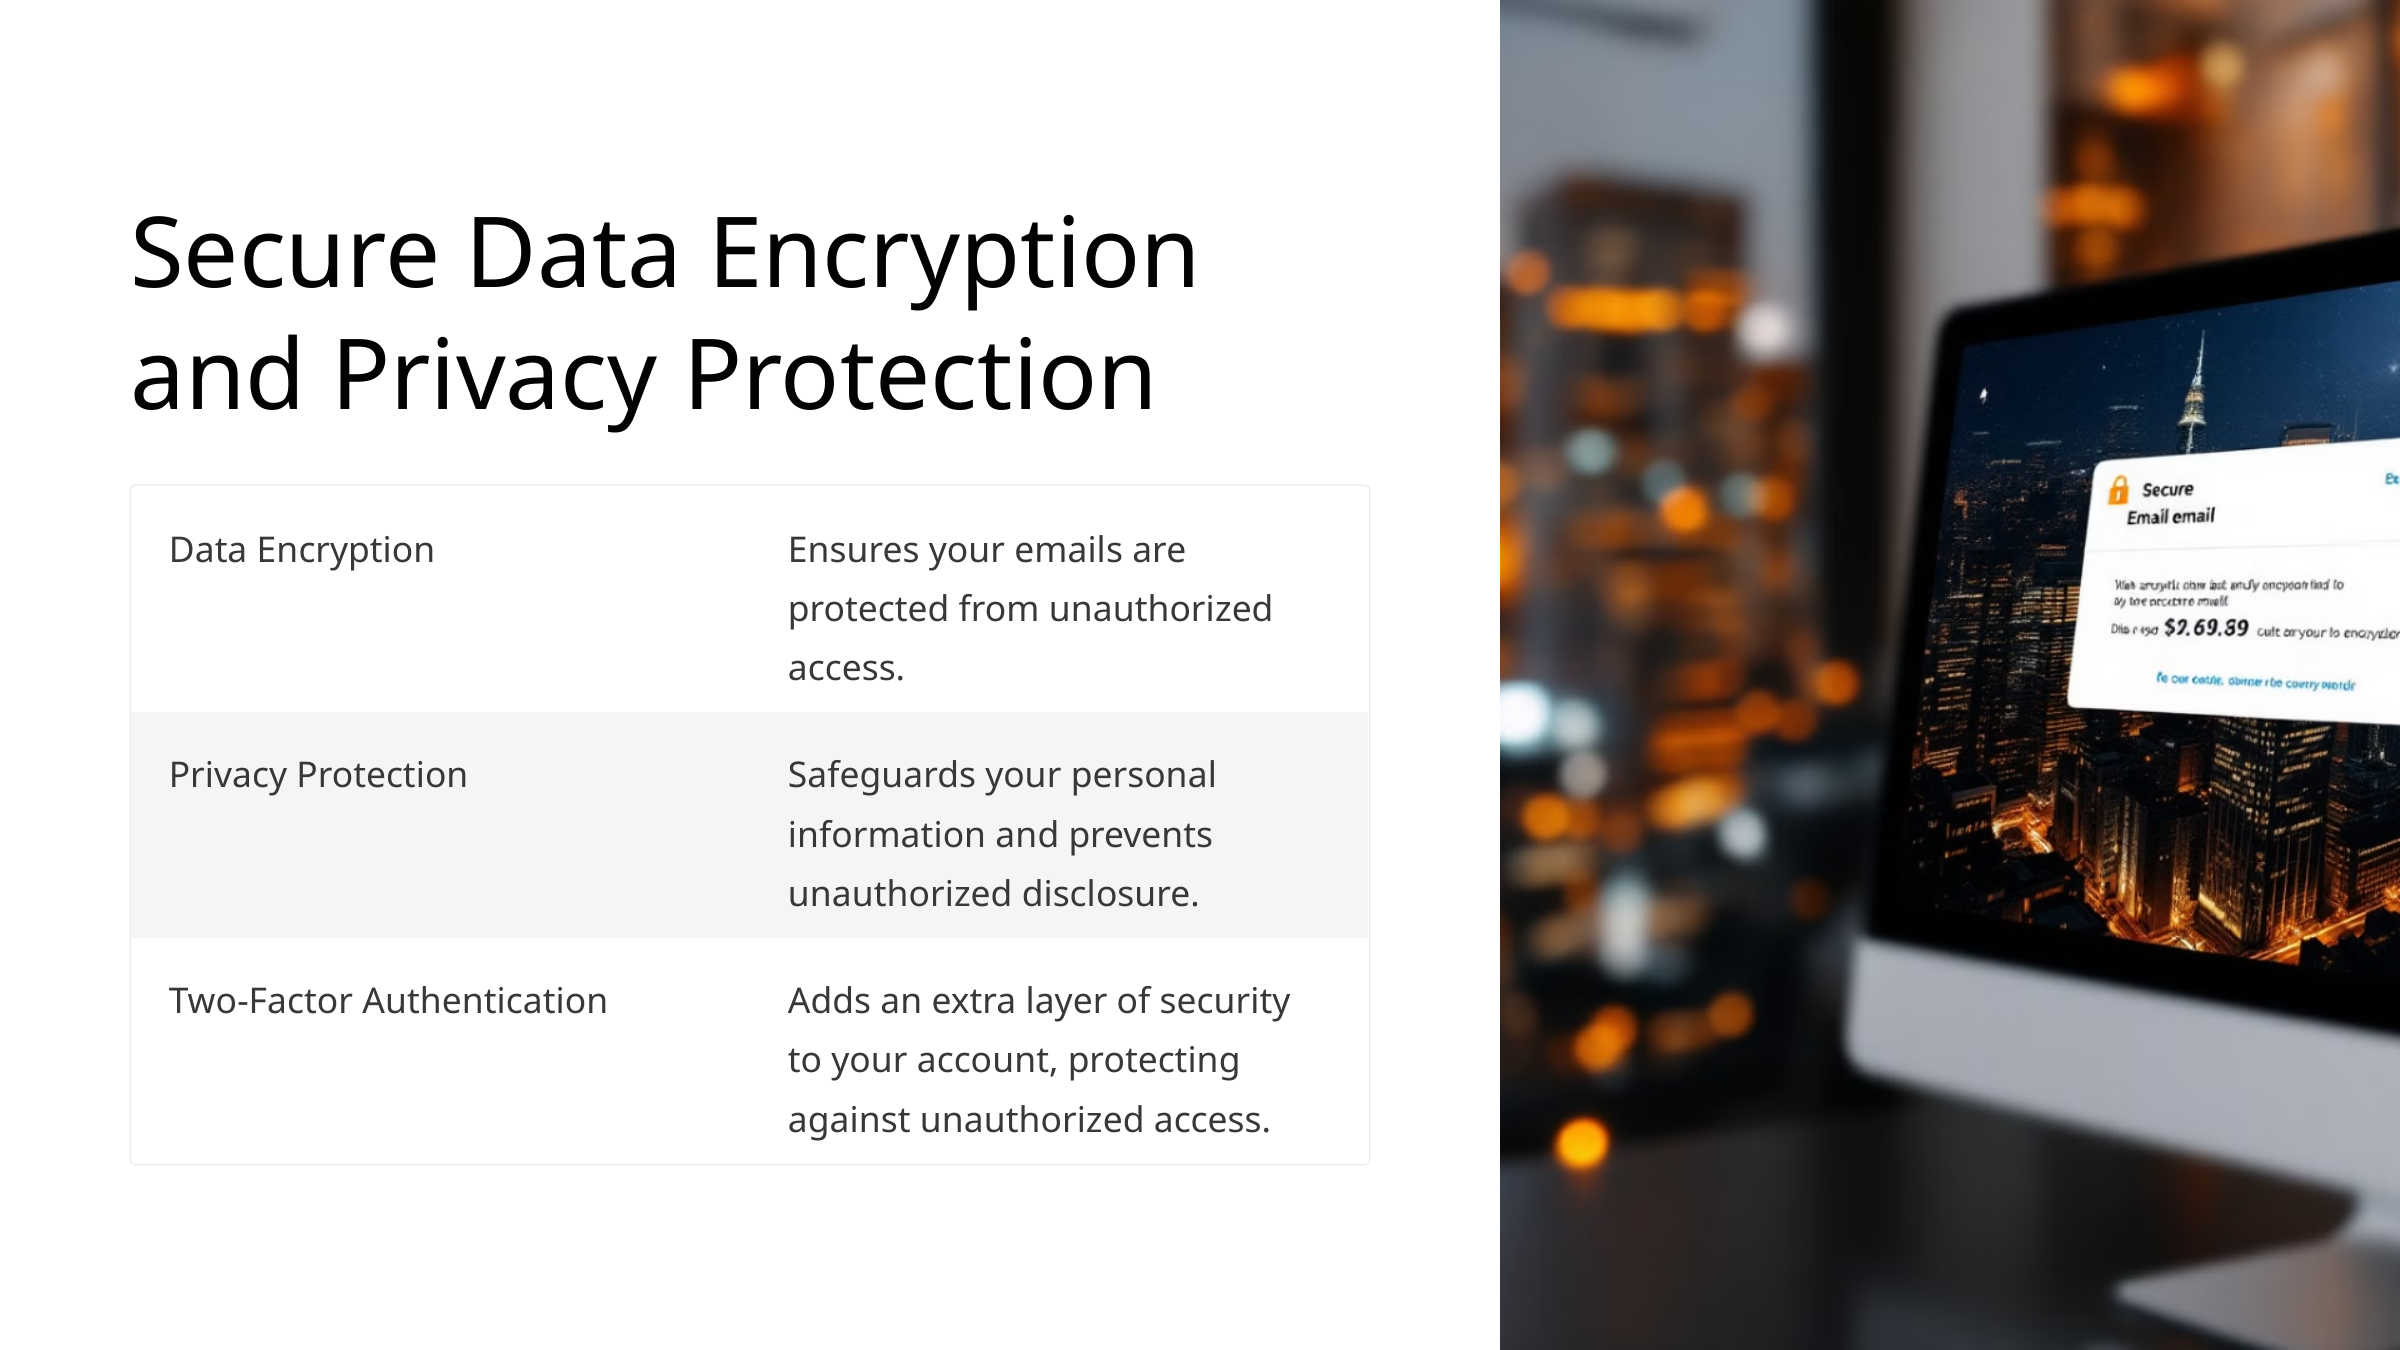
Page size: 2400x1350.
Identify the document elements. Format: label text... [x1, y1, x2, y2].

text_box [131, 937, 1369, 1164]
text_box Data Encryption [168, 509, 713, 570]
text_box Privacy Protection [168, 735, 713, 796]
text_box Two-Factor Authentication [168, 961, 713, 1021]
text_box Adds an extra layer of security to your account, protecting against unauthorized access. [787, 961, 1332, 1140]
text_box Ensures your emails are protected from unauthorized access. [787, 509, 1332, 689]
text_box [131, 712, 1369, 937]
text_box Safeguards your personal information and prevents unauthorized disclosure. [787, 735, 1332, 915]
text_box [131, 486, 1369, 712]
text_box Secure Data Encryption and Privacy Protection [130, 185, 1370, 430]
picture [1499, 0, 2400, 1350]
